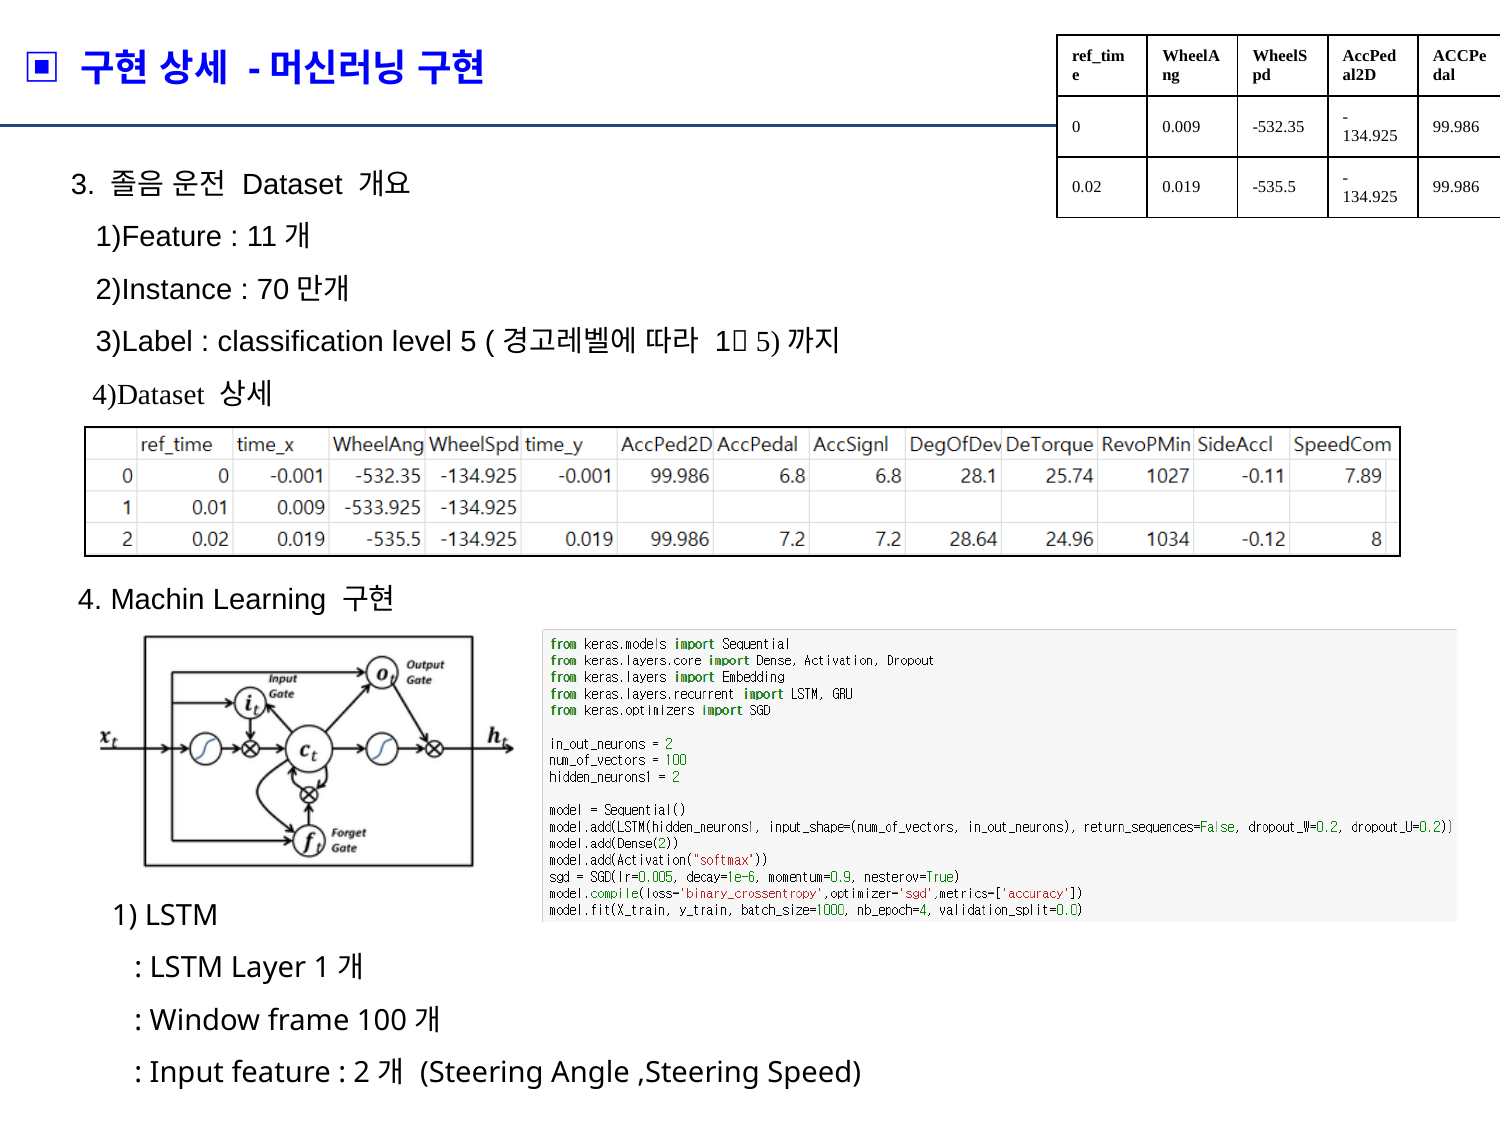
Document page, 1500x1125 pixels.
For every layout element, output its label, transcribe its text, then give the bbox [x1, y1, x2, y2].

table_header WheelAng [1148, 36, 1237, 95]
text_box 1) LSTM : LSTM Layer 1개 : Window frame 100개 : Input feature : 2개 (Steering Angle ,Steering Speed) [97, 871, 893, 1096]
text_box 4. Machin Learning 구현 [63, 555, 923, 675]
table_cell -134.925 [1329, 158, 1417, 217]
table_cell 0.009 [1148, 97, 1237, 156]
text_box ▣ 구현 상세 -머신러닝 구현 [8, 36, 1056, 96]
picture [85, 427, 1399, 556]
table_cell 99.986 [1419, 158, 1500, 217]
table_cell -134.925 [1329, 97, 1417, 156]
table_cell -535.5 [1238, 158, 1327, 217]
table_header ref_time [1058, 36, 1146, 95]
table_cell 0.02 [1058, 158, 1146, 217]
table_header ACCPedal [1419, 36, 1500, 95]
table_header WheelSpd [1238, 36, 1327, 95]
table_cell -532.35 [1238, 97, 1327, 156]
text_box 3. 졸음 운전 Dataset 개요 1)Feature : 11개 2)Instance : 70만개 3)Label : classification level 5 (경고레벨에 따라 1 5)까지 4)Dataset 상세 [56, 140, 916, 418]
table_cell 99.986 [1419, 97, 1500, 156]
picture [540, 628, 1457, 922]
table_header AccPedal2D [1329, 36, 1417, 95]
table_cell 0.019 [1148, 158, 1237, 217]
picture [100, 635, 514, 870]
table_cell 0 [1058, 97, 1146, 156]
